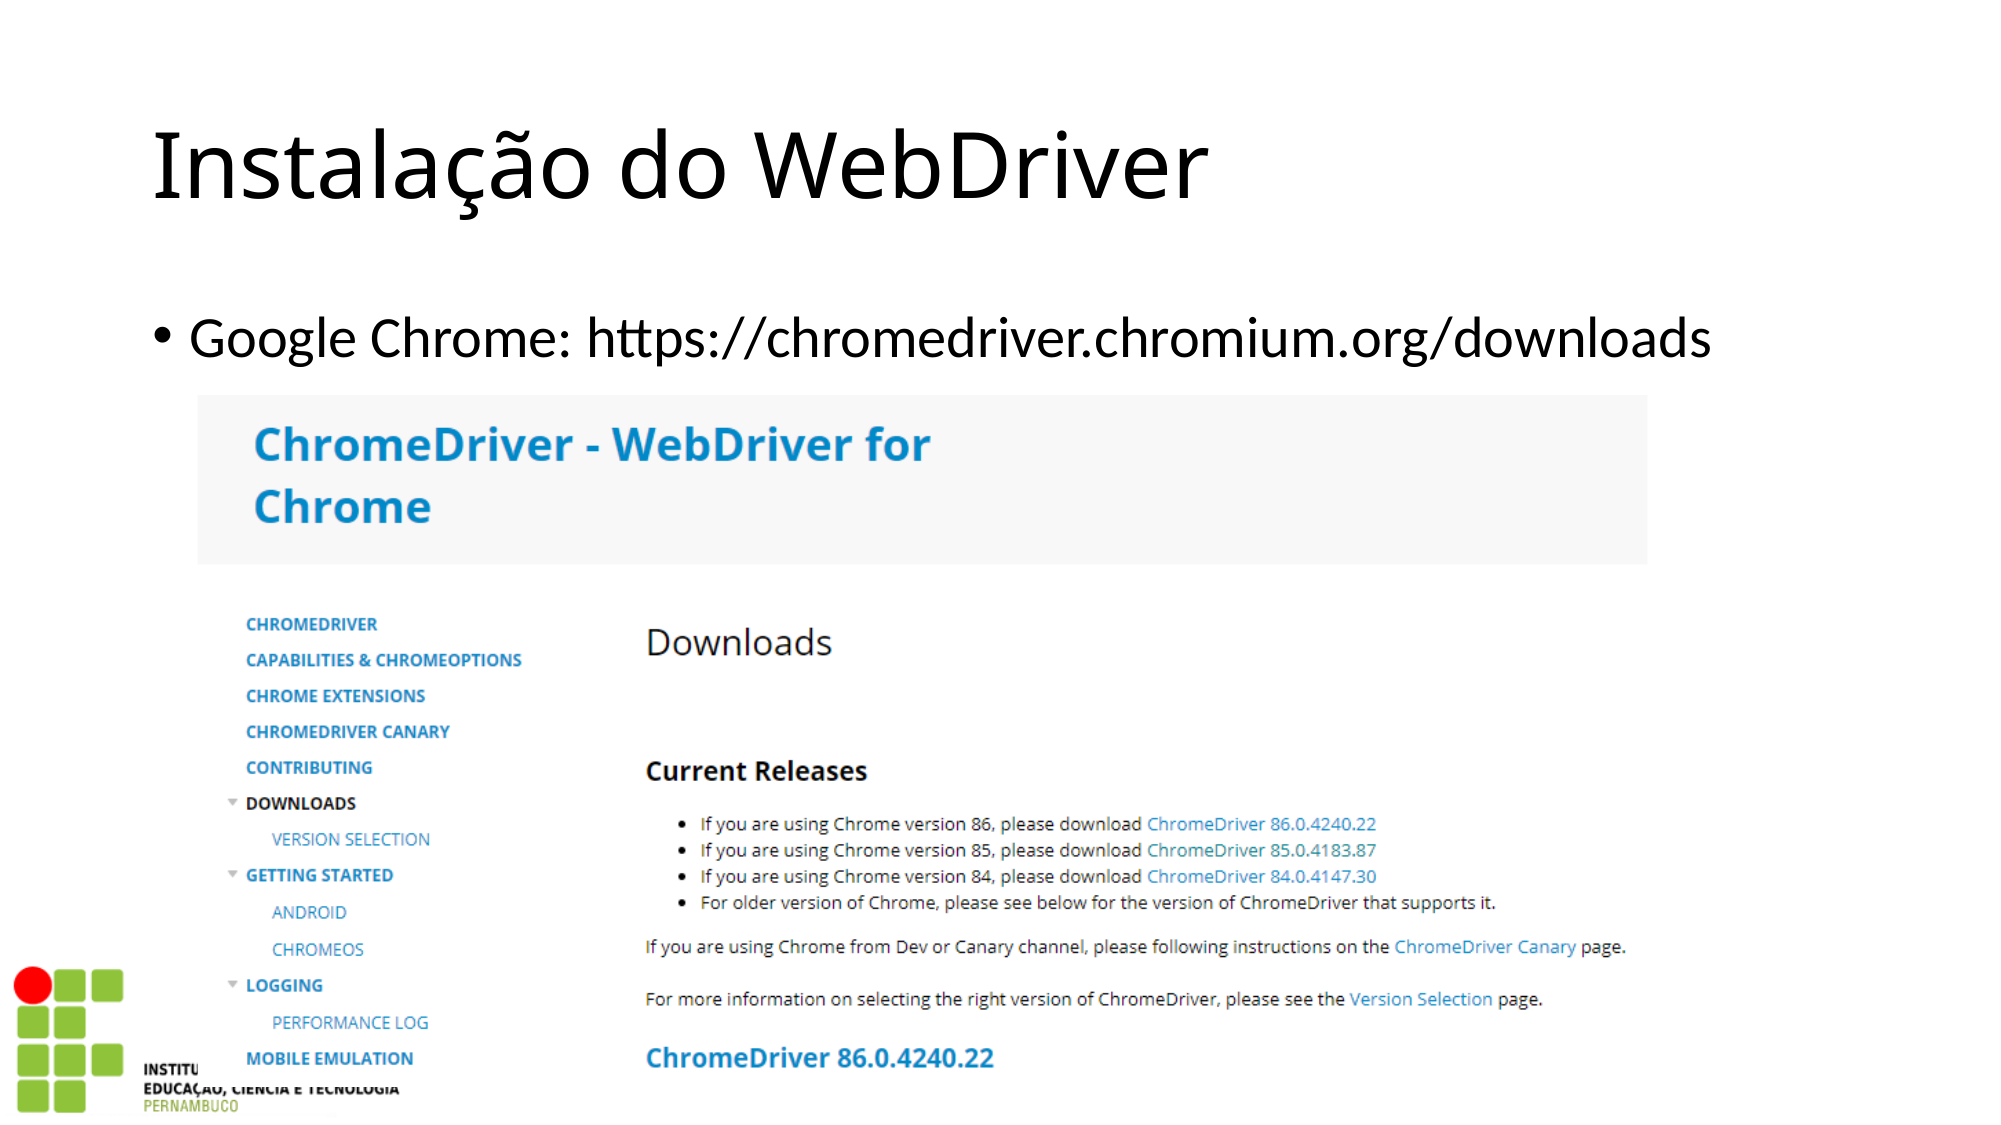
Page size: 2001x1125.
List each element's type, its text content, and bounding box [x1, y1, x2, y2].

text_box Instalação do WebDriver [137, 59, 1863, 278]
picture [5, 395, 1648, 1118]
text_box Google Chrome: https://chromedriver.chromium.org/downloads [137, 299, 1863, 1014]
